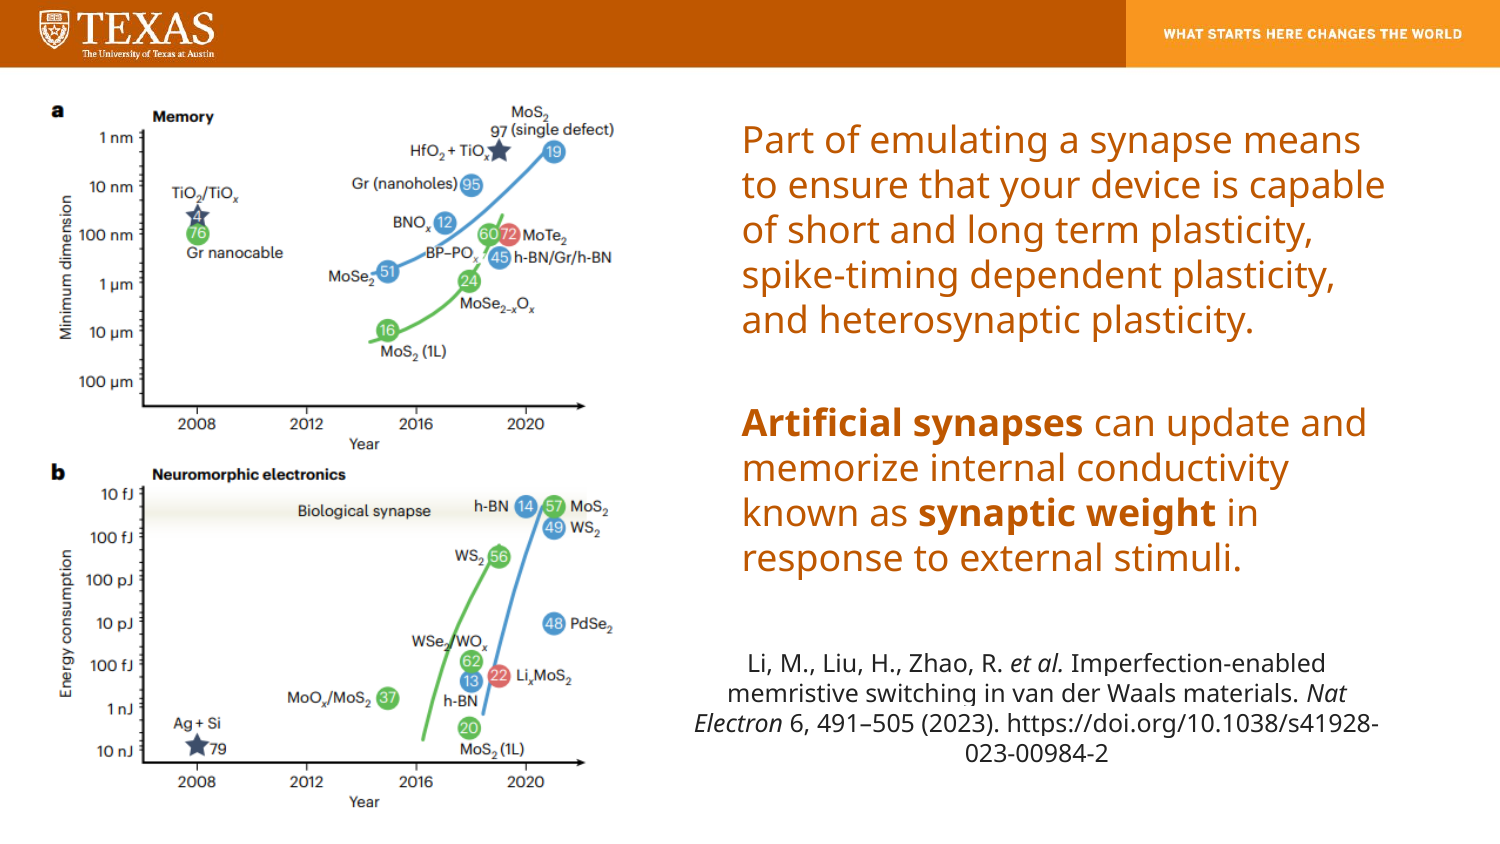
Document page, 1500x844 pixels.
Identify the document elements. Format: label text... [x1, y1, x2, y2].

picture [0, 0, 1500, 844]
text_box Part of emulating a synapse means to ensure that your device is capable of short and long term plasticity, spike-timing dependent plasticity, and heterosynaptic plasticity. Artificial synapses can update and memorize internal conductivity known as synaptic weight in response to external stimuli. [726, 100, 1416, 595]
text_box Li, M., Liu, H., Zhao, R. et al. Imperfection-enabled memristive switching in van der Waals materials. Nat Electron 6, 491–505 (2023). https://doi.org/10.1038/s41928-023-00984-2 [670, 632, 1404, 783]
